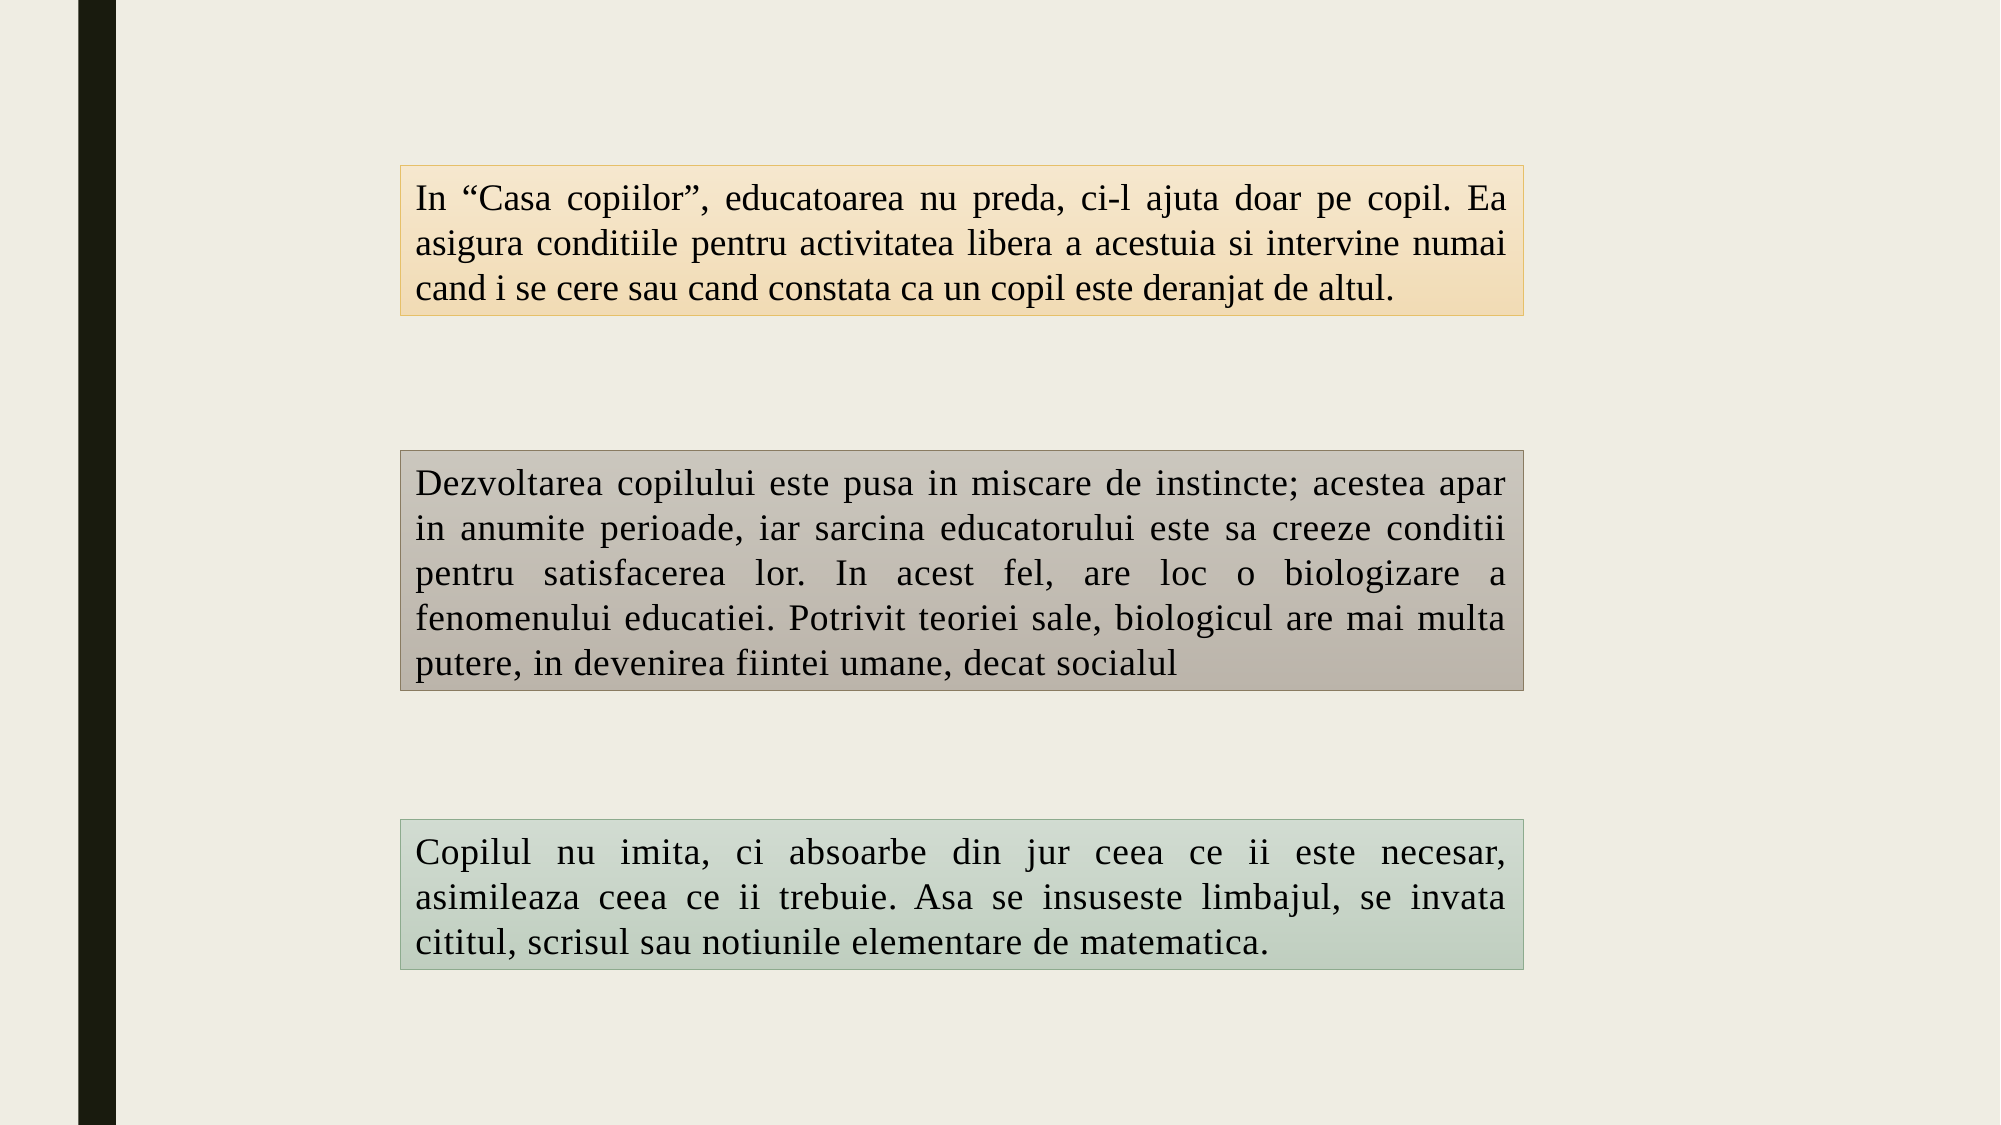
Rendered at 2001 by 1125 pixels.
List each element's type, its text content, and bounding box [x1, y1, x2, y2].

text_box In “Casa copiilor”, educatoarea nu preda, ci-l ajuta doar pe copil. Ea asigura conditiile pentru activitatea libera a acestuia si intervine numai cand i se cere sau cand constata ca un copil este deranjat de altul. [400, 165, 1524, 316]
text_box Dezvoltarea copilului este pusa in miscare de instincte; acestea apar in anumite perioade, iar sarcina educatorului este sa creeze conditii pentru satisfacerea lor. In acest fel, are loc o biologizare a fenomenului educatiei. Potrivit teoriei sale, biologicul are mai multa putere, in devenirea fiintei umane, decat socialul [400, 450, 1524, 691]
text_box Copilul nu imita, ci absoarbe din jur ceea ce ii este necesar, asimileaza ceea ce ii trebuie. Asa se insuseste limbajul, se invata cititul, scrisul sau notiunile elementare de matematica. [400, 819, 1524, 970]
